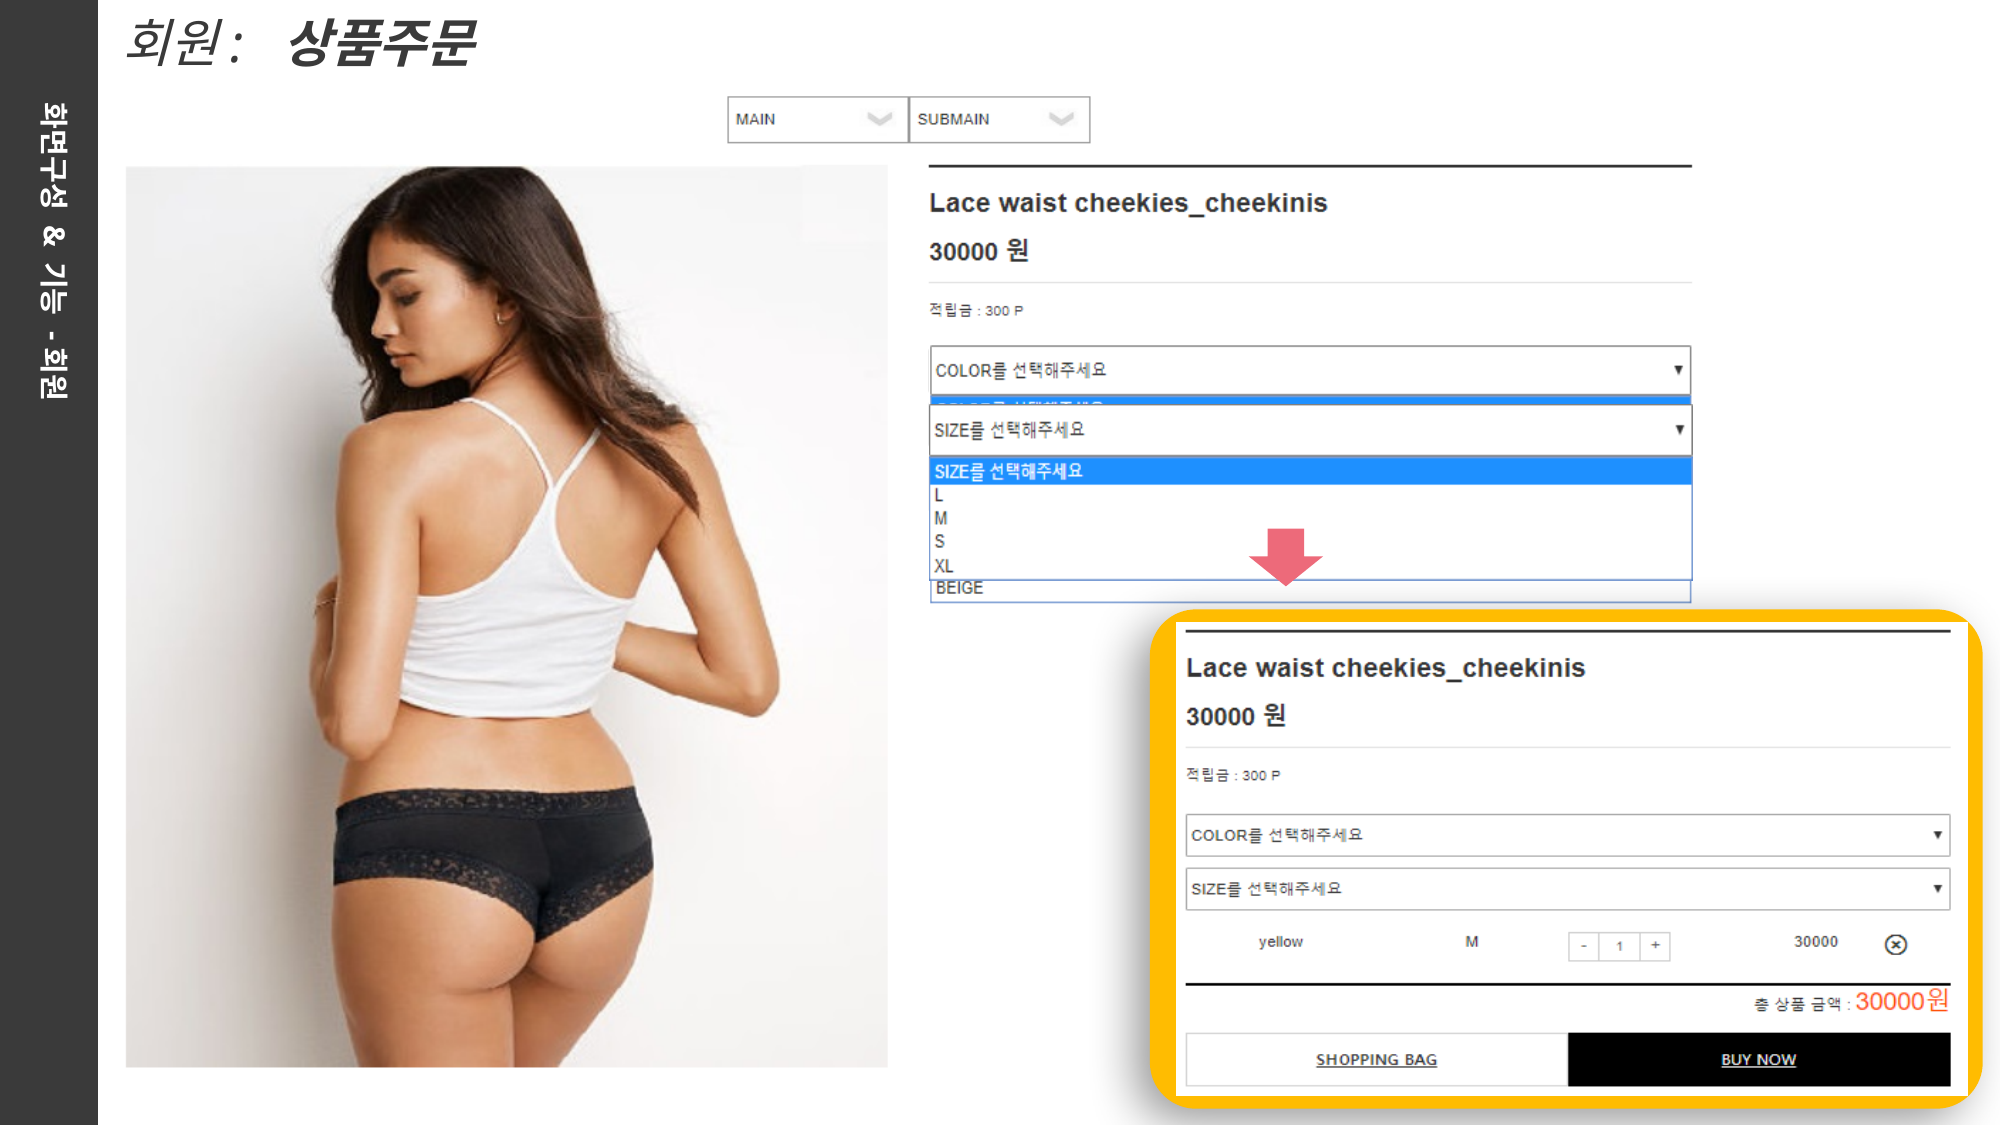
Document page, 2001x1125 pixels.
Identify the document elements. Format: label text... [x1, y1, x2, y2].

text_box [1150, 608, 1984, 1110]
picture [112, 87, 1968, 1096]
text_box 화면구성 & 기능 -회원 [14, 87, 81, 422]
text_box [0, 0, 99, 1125]
text_box 회원: 상품주문 [122, 0, 608, 87]
